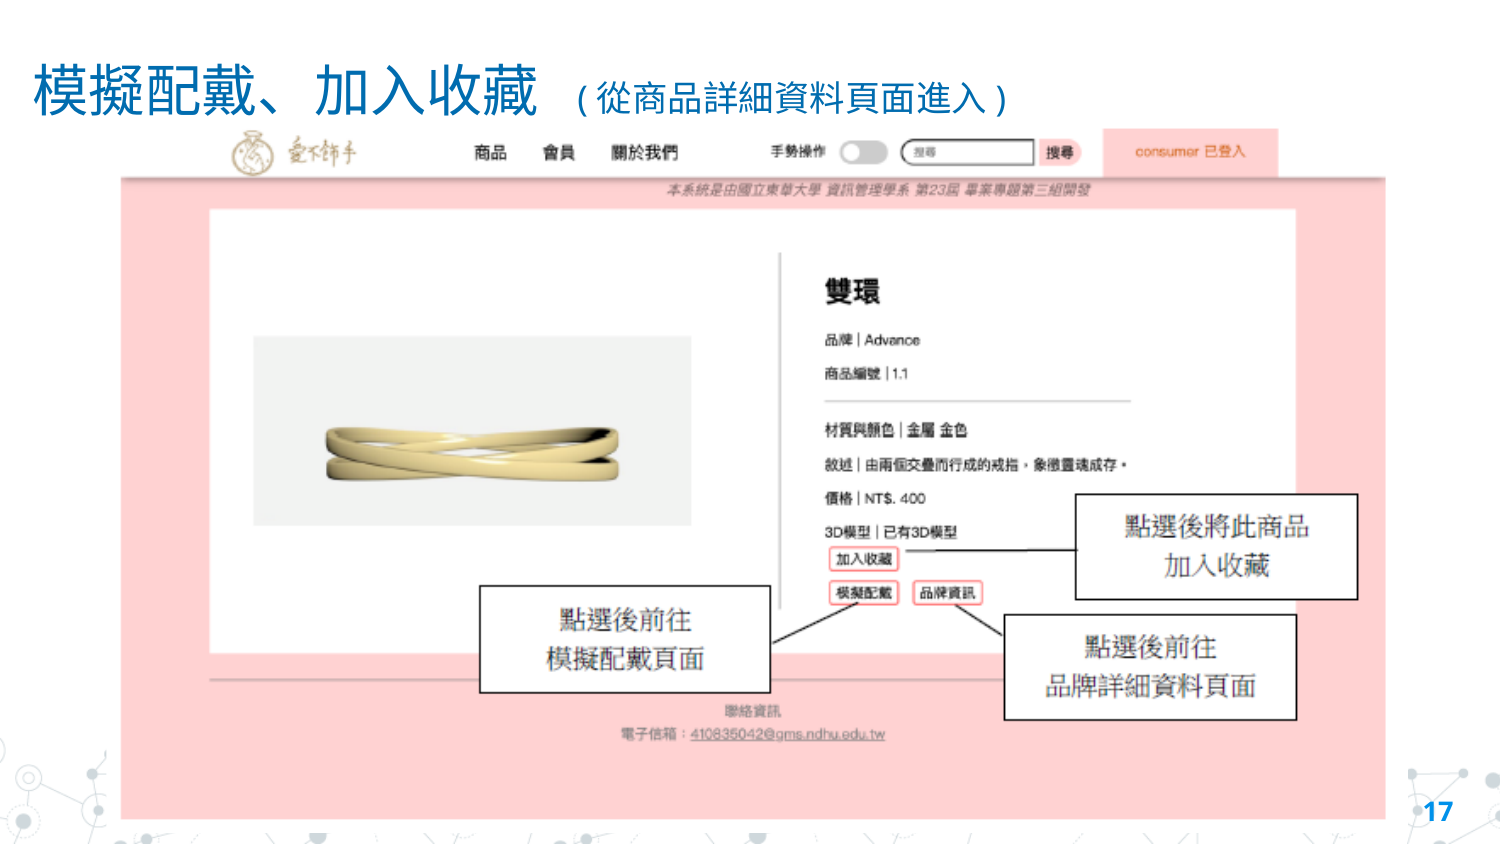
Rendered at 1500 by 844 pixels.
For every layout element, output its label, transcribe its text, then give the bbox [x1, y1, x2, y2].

picture [0, 0, 1500, 844]
text_box 模擬配戴、加入收藏 (從商品詳細資料頁面進入) [17, 22, 1223, 139]
slide_number 17 [1378, 779, 1469, 844]
